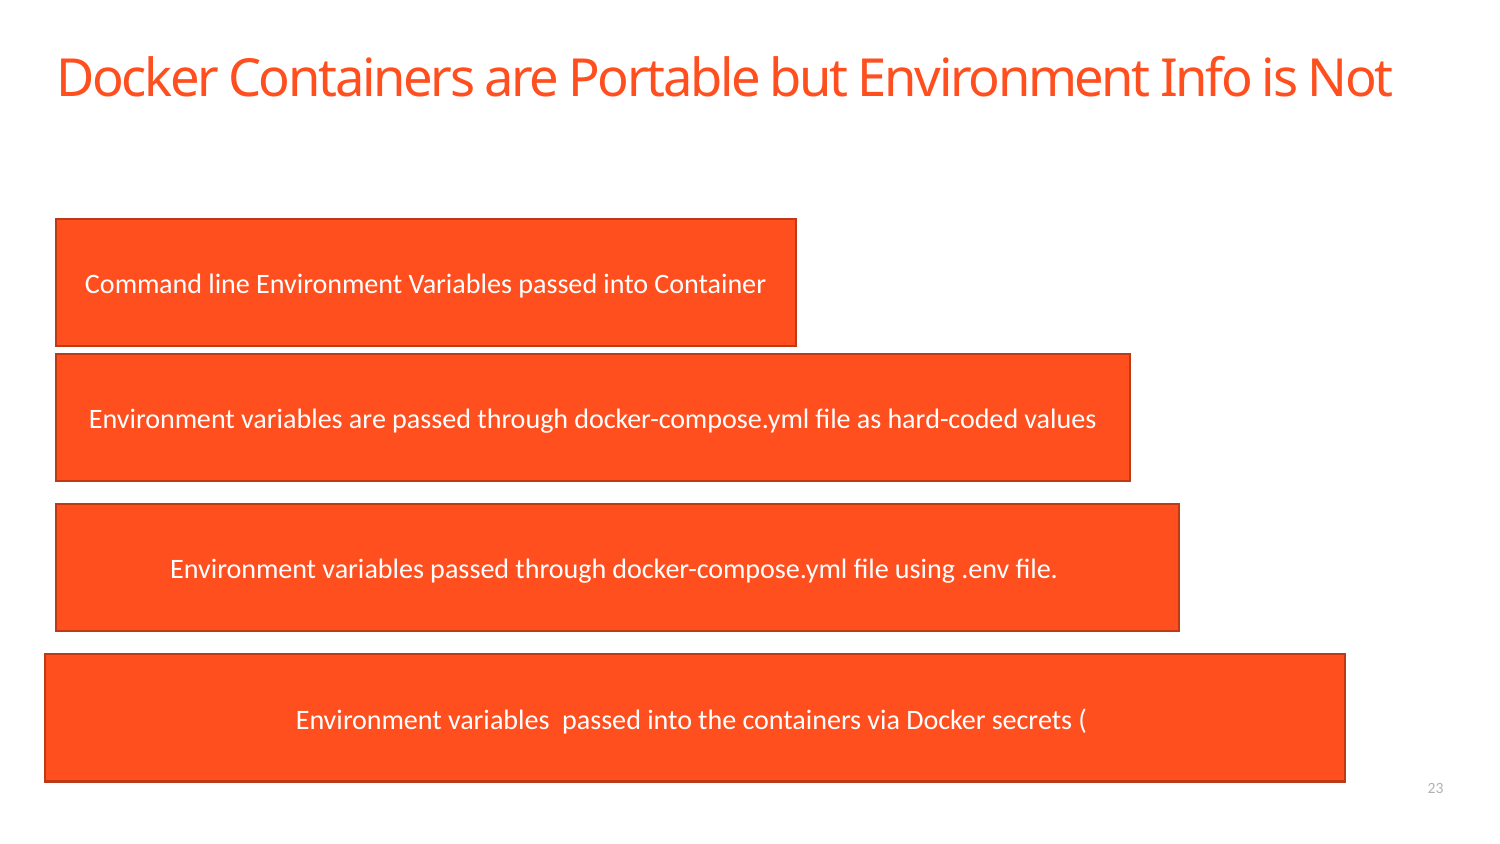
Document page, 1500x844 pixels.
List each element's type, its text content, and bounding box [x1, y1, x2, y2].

text_box Environment variables passed through docker-compose.yml file using .env file. [55, 503, 1180, 632]
text_box Command line Environment Variables passed into Container [55, 218, 797, 347]
text_box Environment variables are passed through docker-compose.yml file as hard-coded values [55, 353, 1131, 482]
title Docker Containers are Portable but Environment Info is Not [56, 51, 1444, 148]
slide_number 23 [1130, 764, 1444, 810]
text_box Environment variables passed into the containers via Docker secrets ( [44, 653, 1346, 783]
